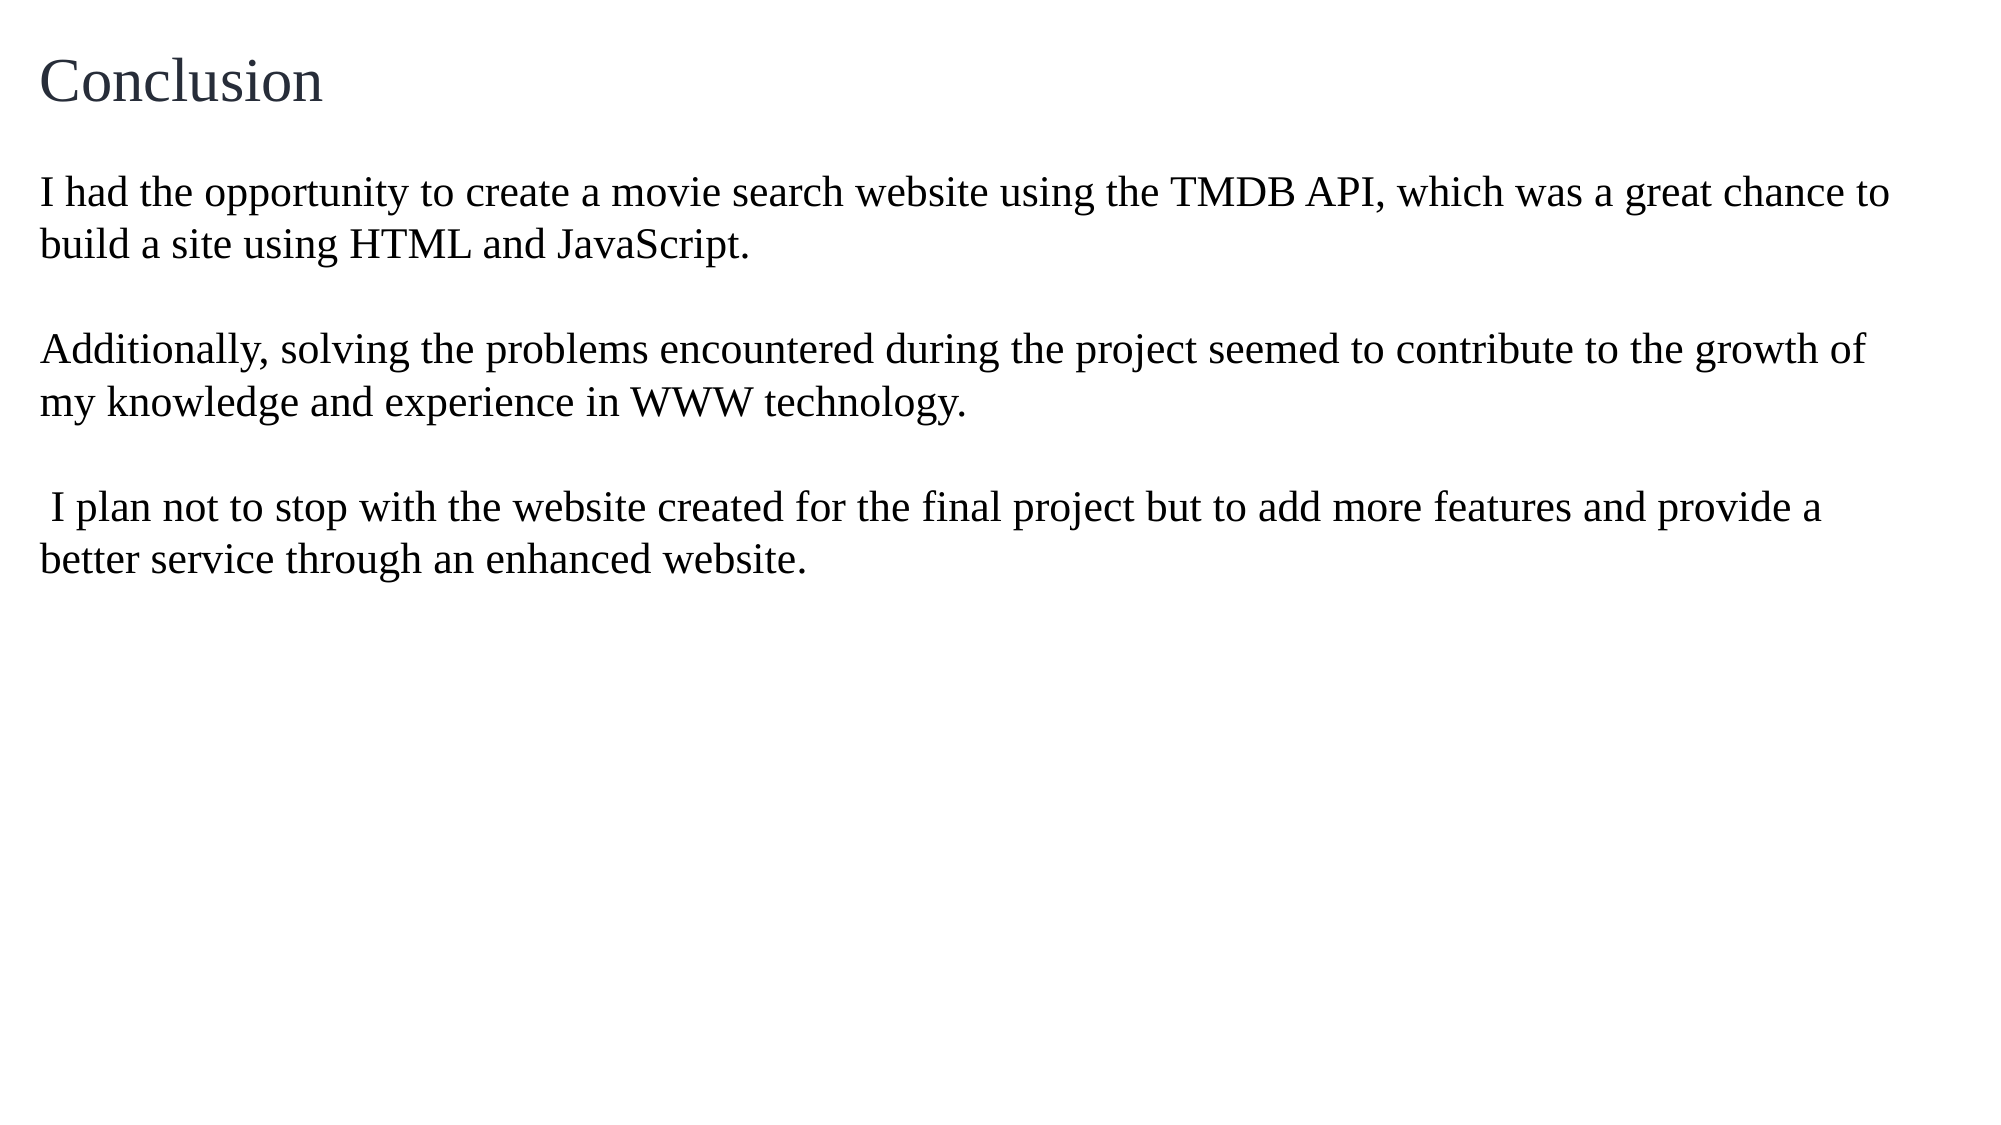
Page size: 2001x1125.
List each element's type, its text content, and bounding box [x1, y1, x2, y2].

text_box Conclusion [24, 31, 1915, 121]
text_box I had the opportunity to create a movie search website using the TMDB API, which was a great chance to build a site using HTML and JavaScript. Additionally, solving the problems encountered during the project seemed to contribute to the growth of my knowledge and experience in WWW technology. I plan not to stop with the website created for the final project but to add more features and provide a better service through an enhanced website. [24, 155, 1915, 696]
